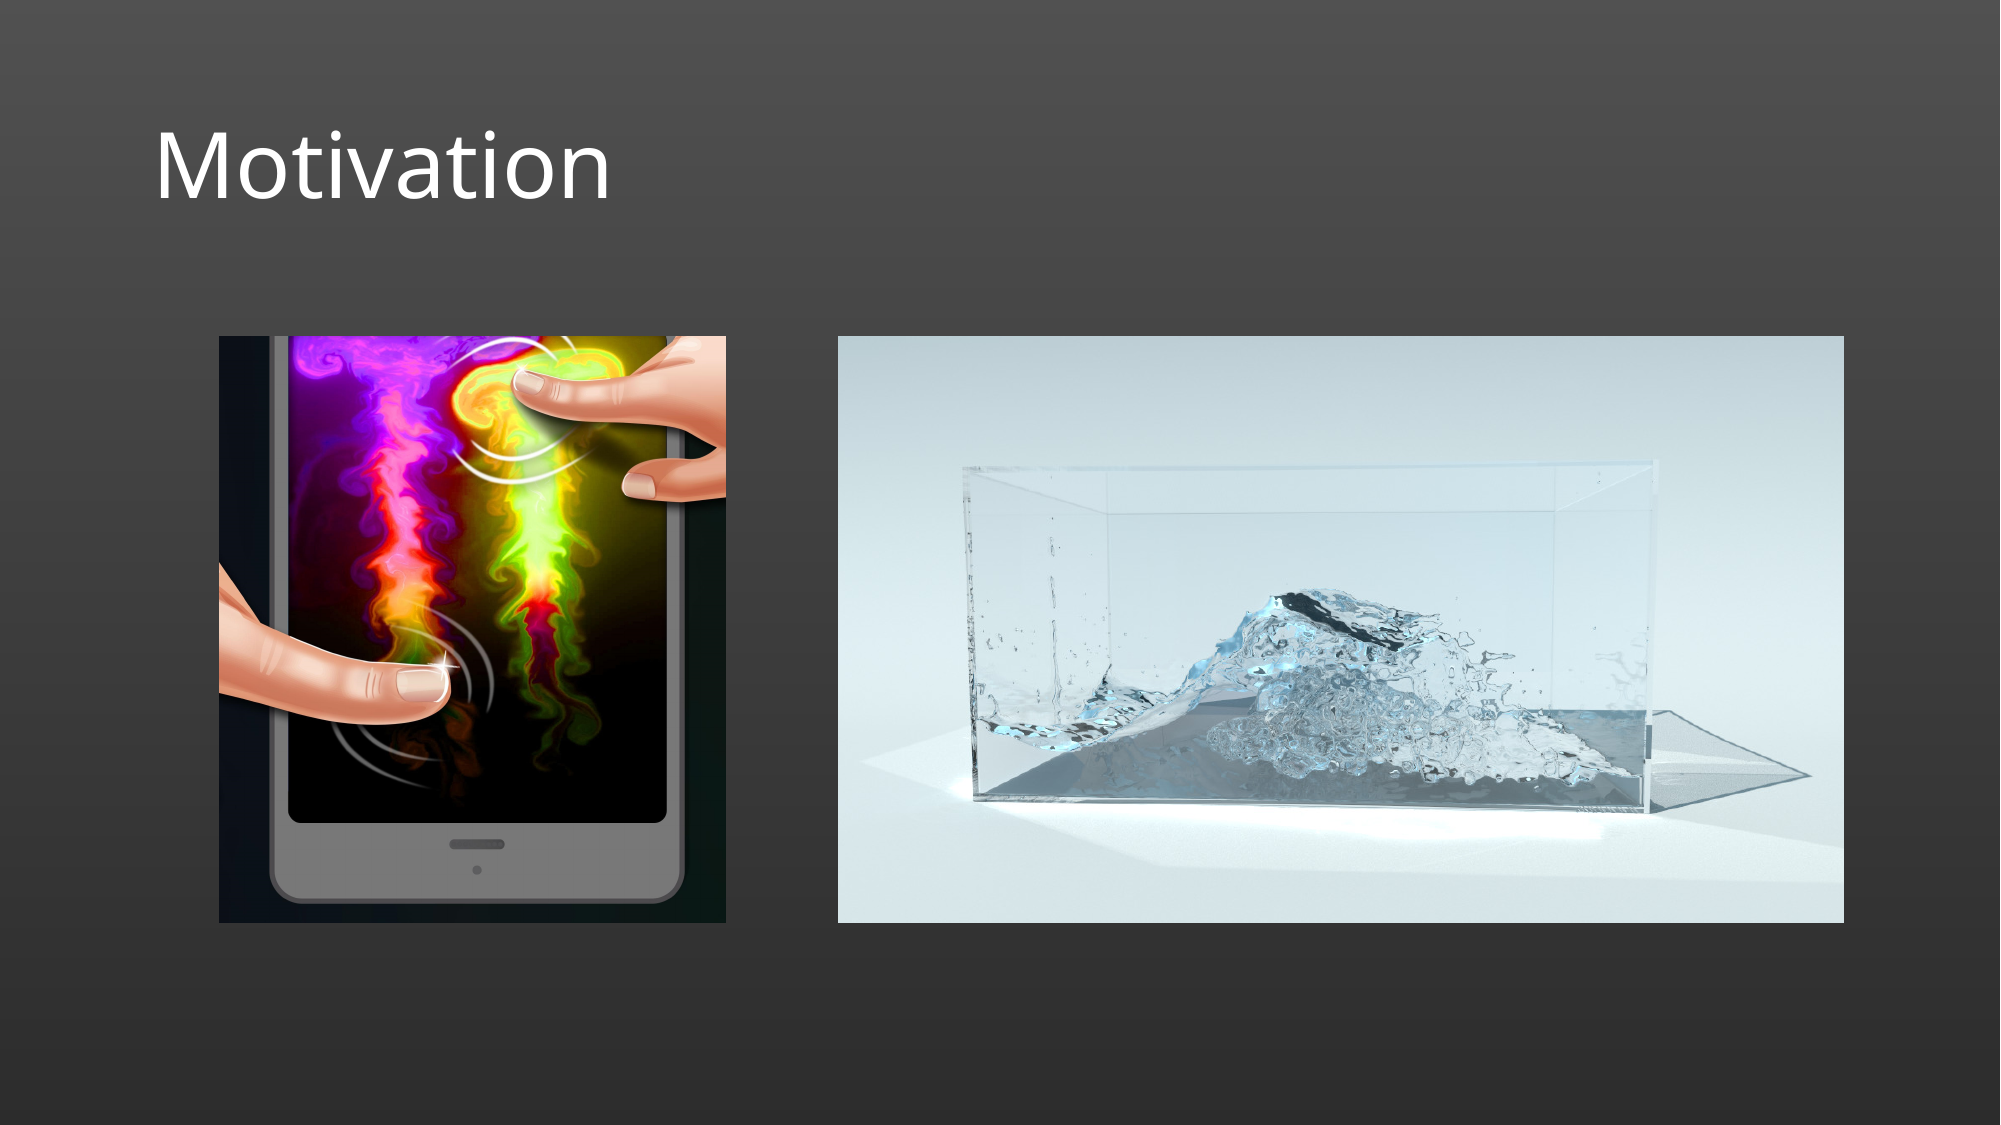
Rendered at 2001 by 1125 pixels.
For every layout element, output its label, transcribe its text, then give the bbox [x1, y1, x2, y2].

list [219, 336, 726, 923]
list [838, 336, 1844, 923]
title Motivation [137, 59, 1863, 278]
